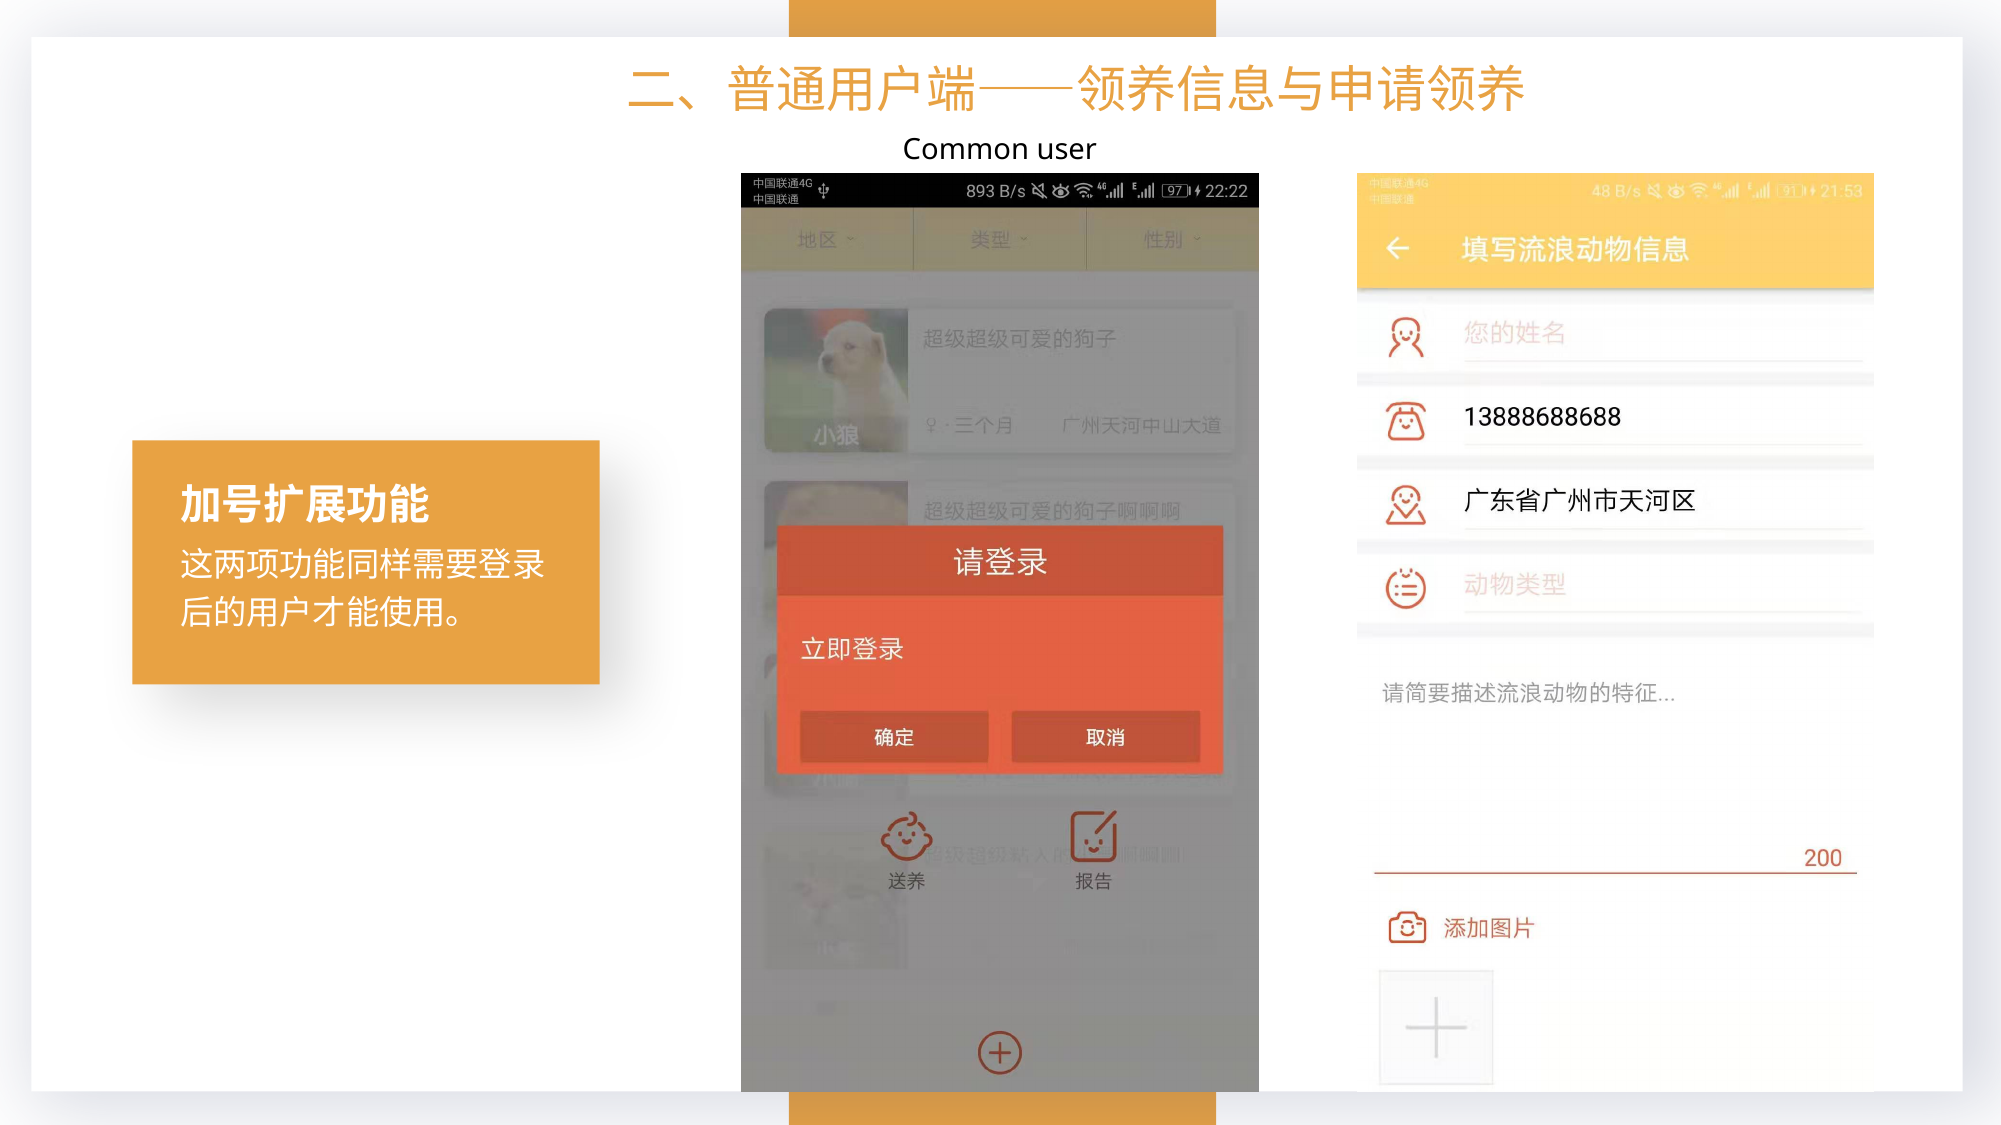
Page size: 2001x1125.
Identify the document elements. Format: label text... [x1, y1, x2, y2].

text_box Common user [480, 123, 1520, 173]
text_box 二、普通用户端——领养信息与申请领养 [593, 49, 1560, 125]
picture [1357, 173, 1874, 1092]
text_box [132, 440, 600, 685]
picture [741, 173, 1259, 1092]
